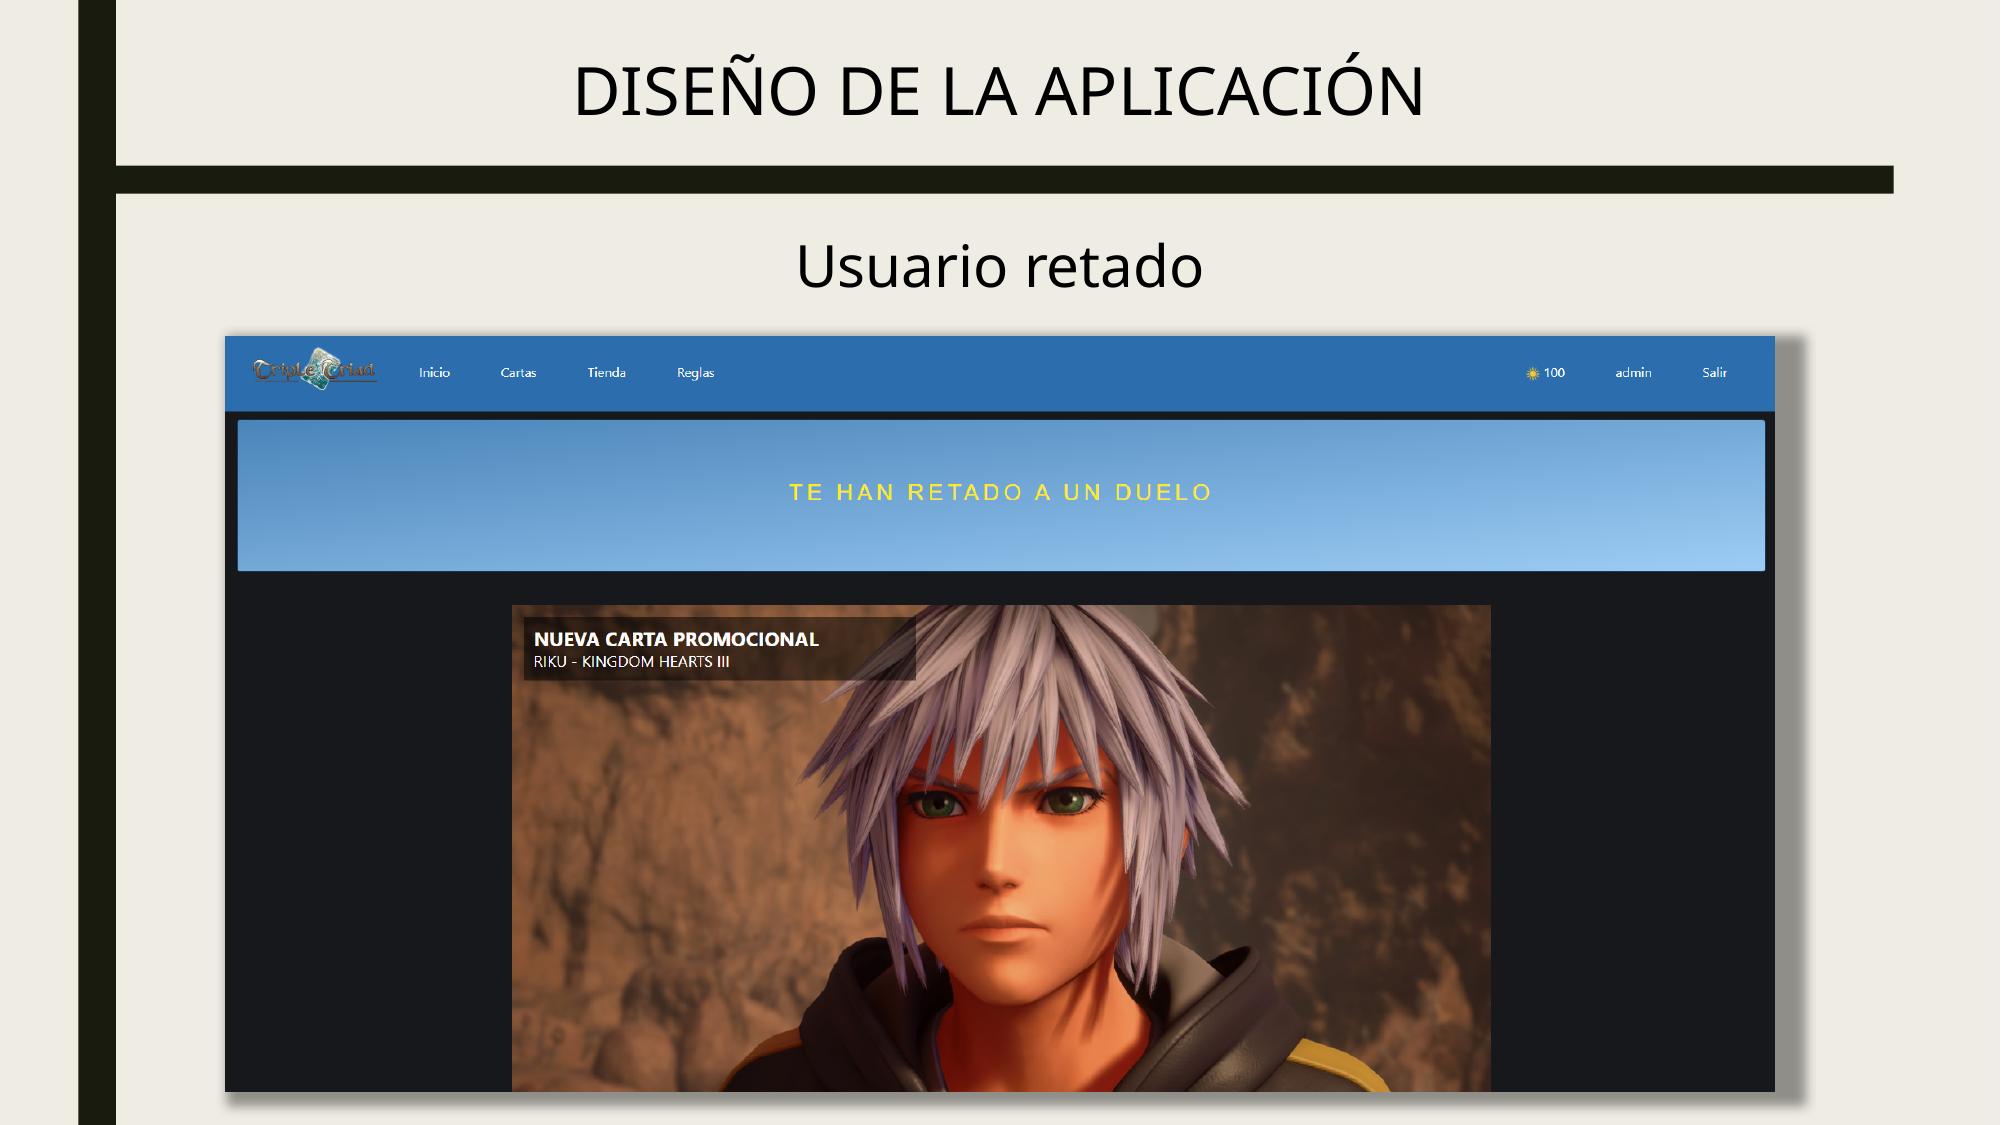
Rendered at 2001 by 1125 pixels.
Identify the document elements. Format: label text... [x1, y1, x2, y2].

text_box DISEÑO DE LA APLICACIÓN [557, 41, 1443, 137]
text_box Usuario retado [780, 221, 1220, 307]
text_box [103, 163, 1896, 197]
picture [225, 336, 1775, 1093]
